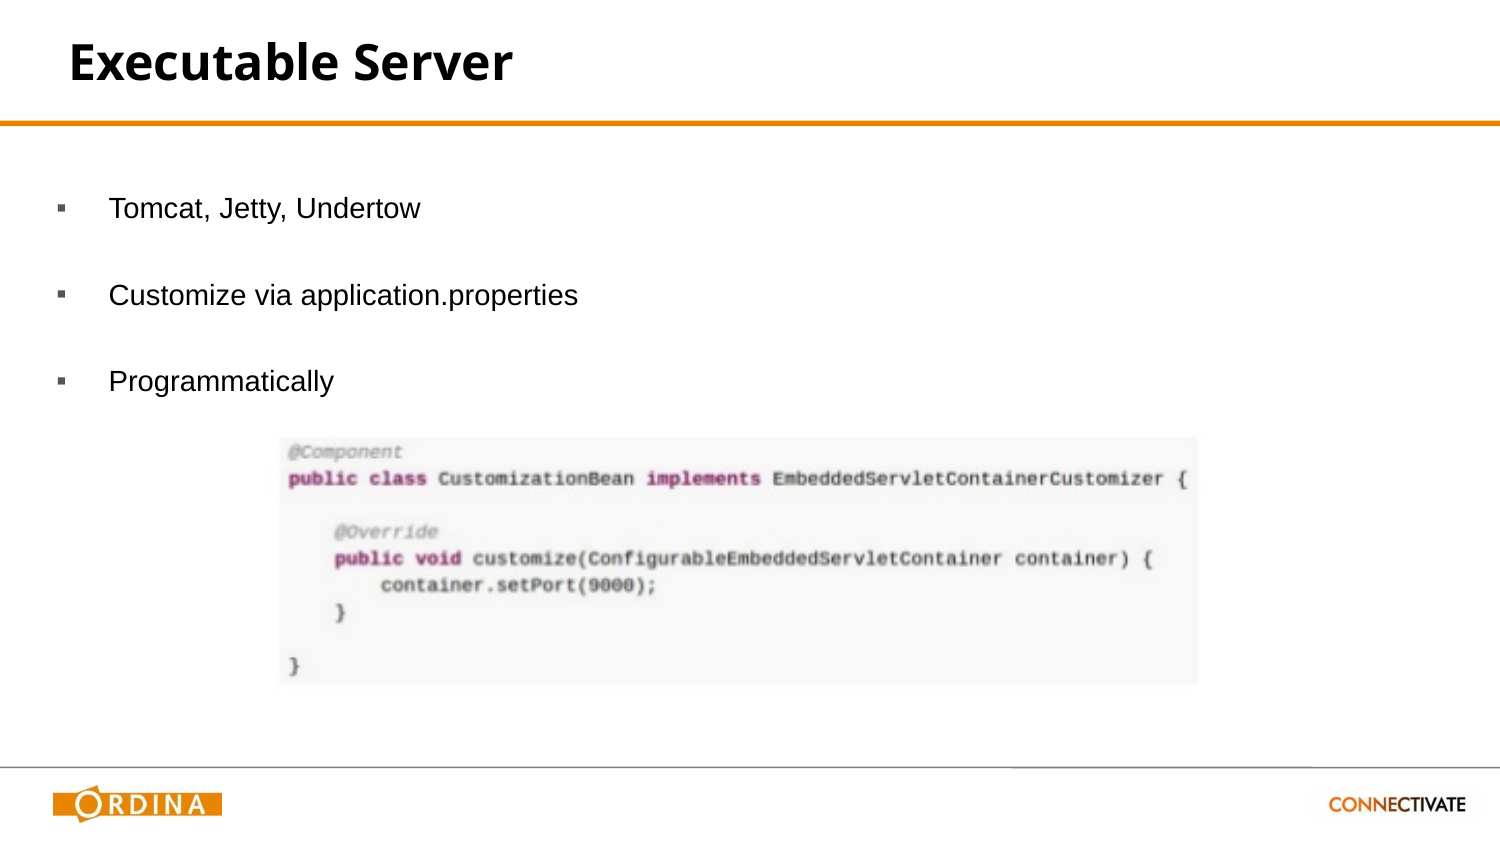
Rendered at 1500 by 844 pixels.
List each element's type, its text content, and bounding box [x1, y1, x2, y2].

picture [1310, 790, 1486, 819]
title Executable Server [53, 0, 1459, 121]
list Tomcat, Jetty, Undertow Customize via application.properties Programmatically [18, 139, 1460, 750]
picture [265, 431, 1212, 701]
picture [53, 785, 222, 823]
